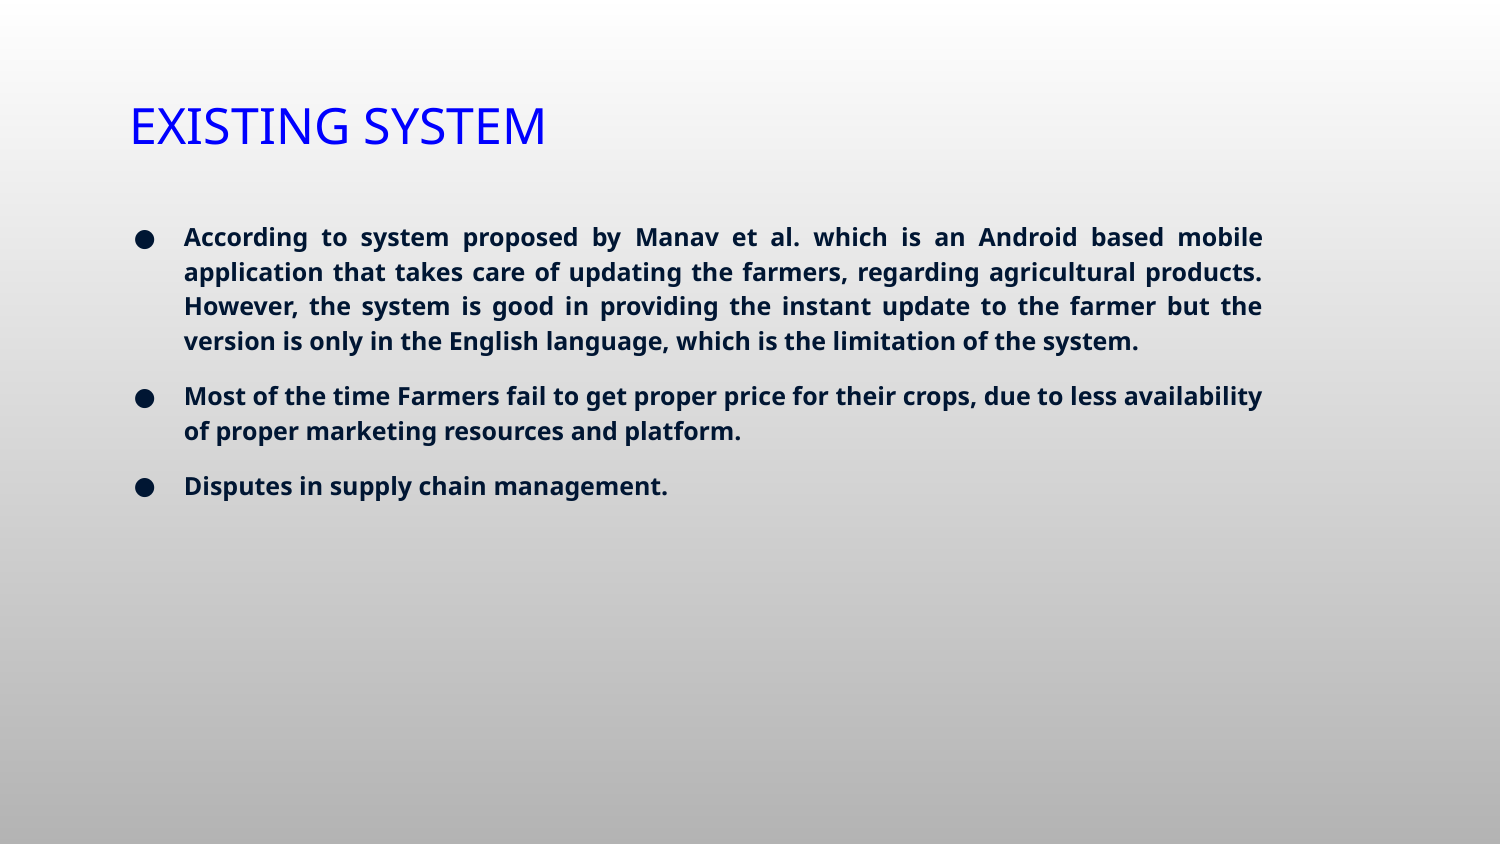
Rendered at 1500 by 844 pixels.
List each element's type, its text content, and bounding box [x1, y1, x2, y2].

title EXISTING SYSTEM [114, 79, 875, 182]
list According to system proposed by Manav et al. which is an Android based mobile application that takes care of updating the farmers, regarding agricultural products. However, the system is good in providing the instant update to the farmer but the version is only in the English language, which is the limitation of the system. Most of the time Farmers fail to get proper price for their crops, due to less availability of proper marketing resources and platform. Disputes in supply chain management. [94, 182, 1280, 473]
